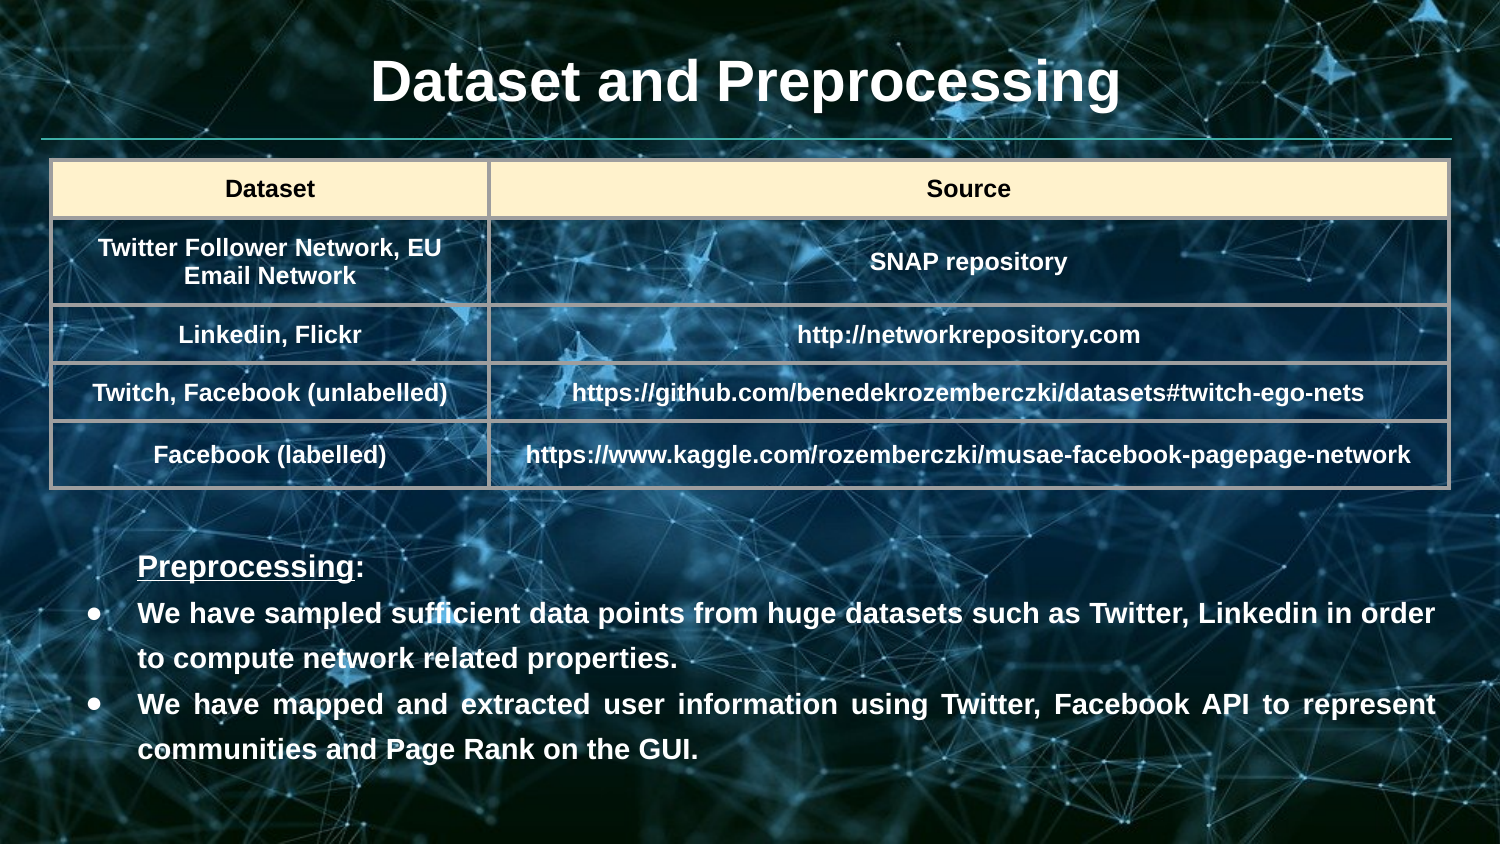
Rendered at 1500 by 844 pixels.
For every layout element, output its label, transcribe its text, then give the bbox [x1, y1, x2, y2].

table_cell Twitch, Facebook (unlabelled) [53, 365, 487, 419]
table_header Source [491, 162, 1447, 216]
table_cell SNAP repository [491, 220, 1447, 303]
table_cell https://www.kaggle.com/rozemberczki/musae-facebook-pagepage-network [491, 423, 1447, 486]
table_cell http://networkrepository.com [491, 307, 1447, 361]
picture [0, 0, 1500, 844]
table_cell Linkedin, Flickr [53, 307, 487, 361]
list Preprocessing: We have sampled sufficient data points from huge datasets such as Twitter, Linkedin in order to compute network related properties. We have mapped and extracted user information using Twitter, Facebook API to represent communities and Page Rank on the GUI. [47, 520, 1453, 767]
table_header Dataset [53, 162, 487, 216]
table_cell https://github.com/benedekrozemberczki/datasets#twitch-ego-nets [491, 365, 1447, 419]
title Dataset and Preprocessing [47, 27, 1446, 122]
table_cell Twitter Follower Network, EU Email Network [53, 220, 487, 303]
table_cell Facebook (labelled) [53, 423, 487, 486]
